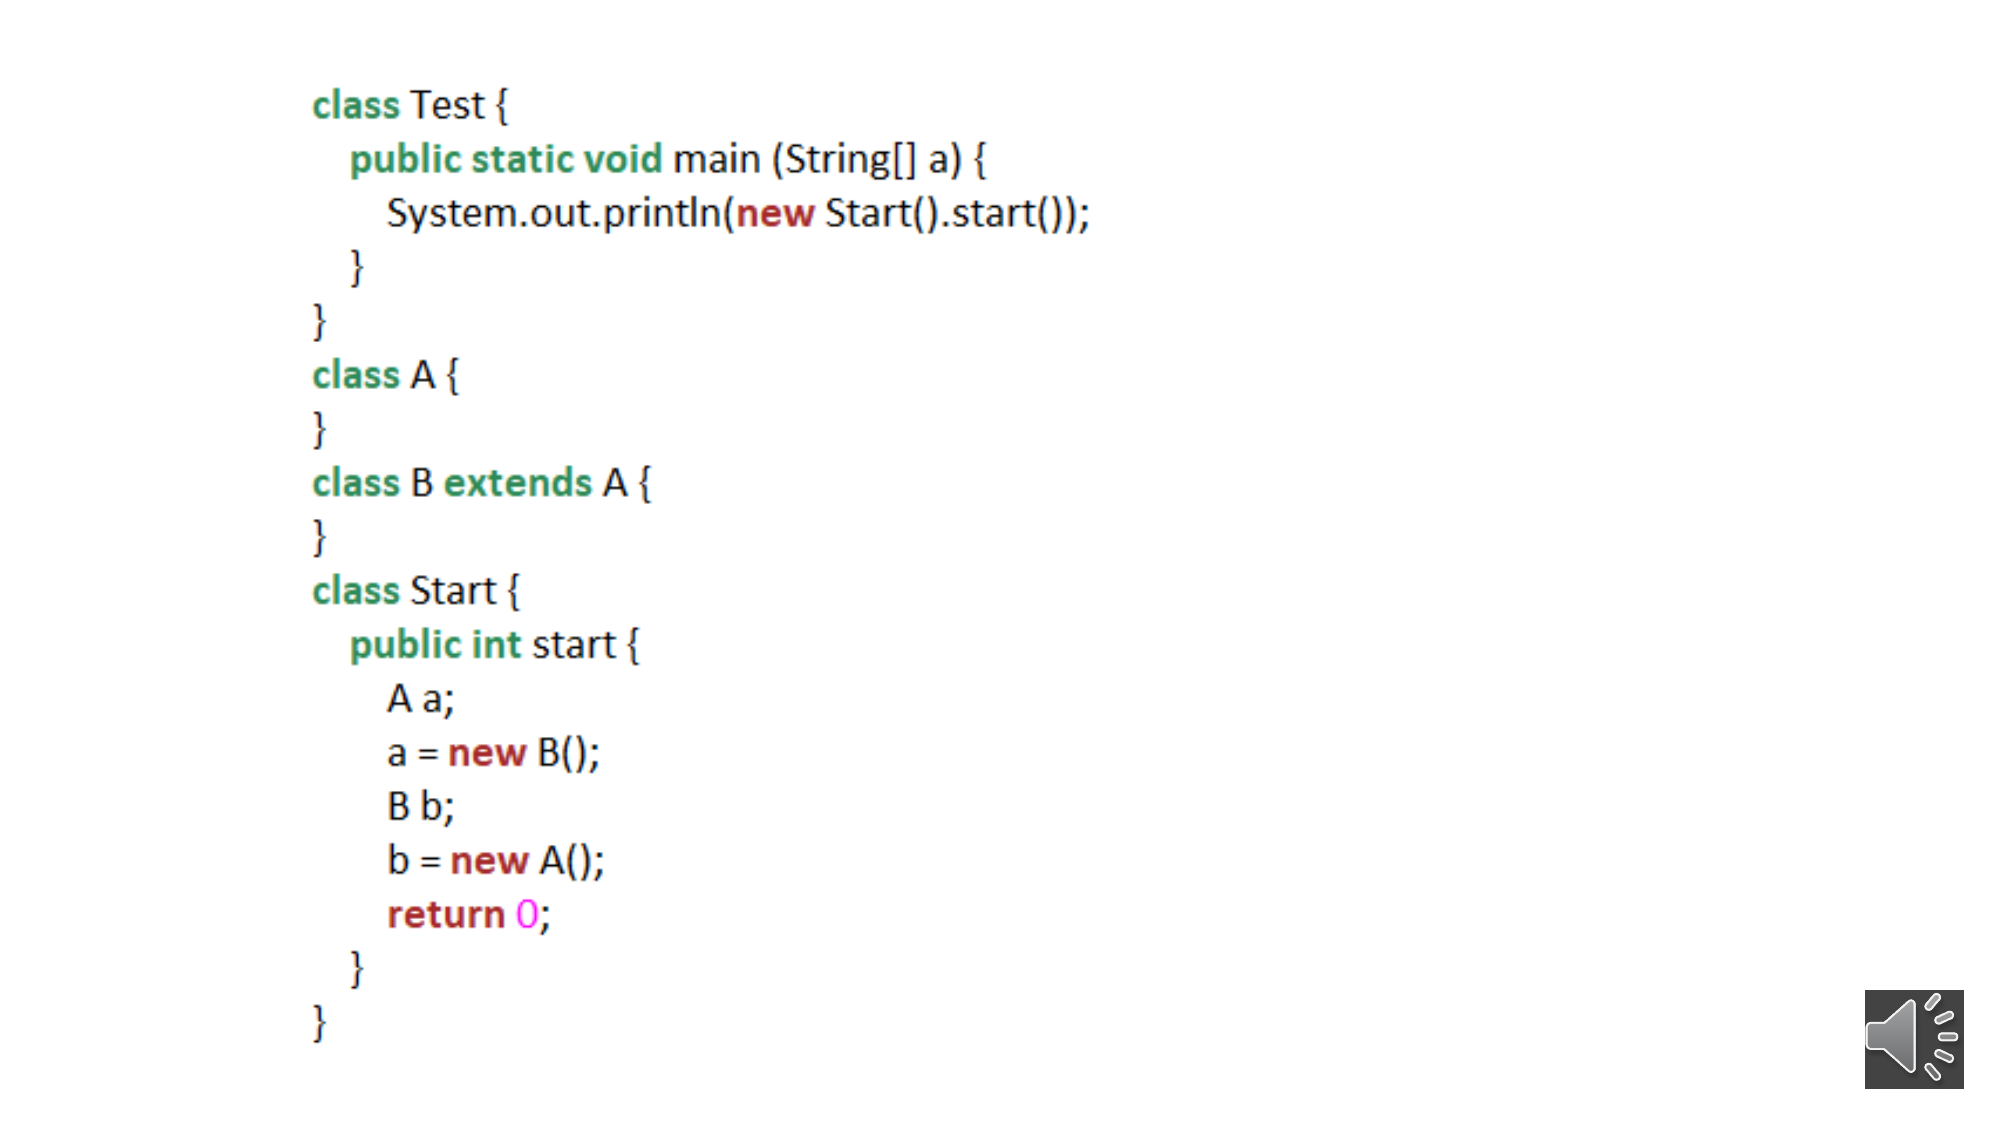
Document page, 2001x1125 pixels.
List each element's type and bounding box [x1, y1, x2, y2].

picture [1864, 989, 1965, 1090]
picture [302, 77, 1101, 1048]
